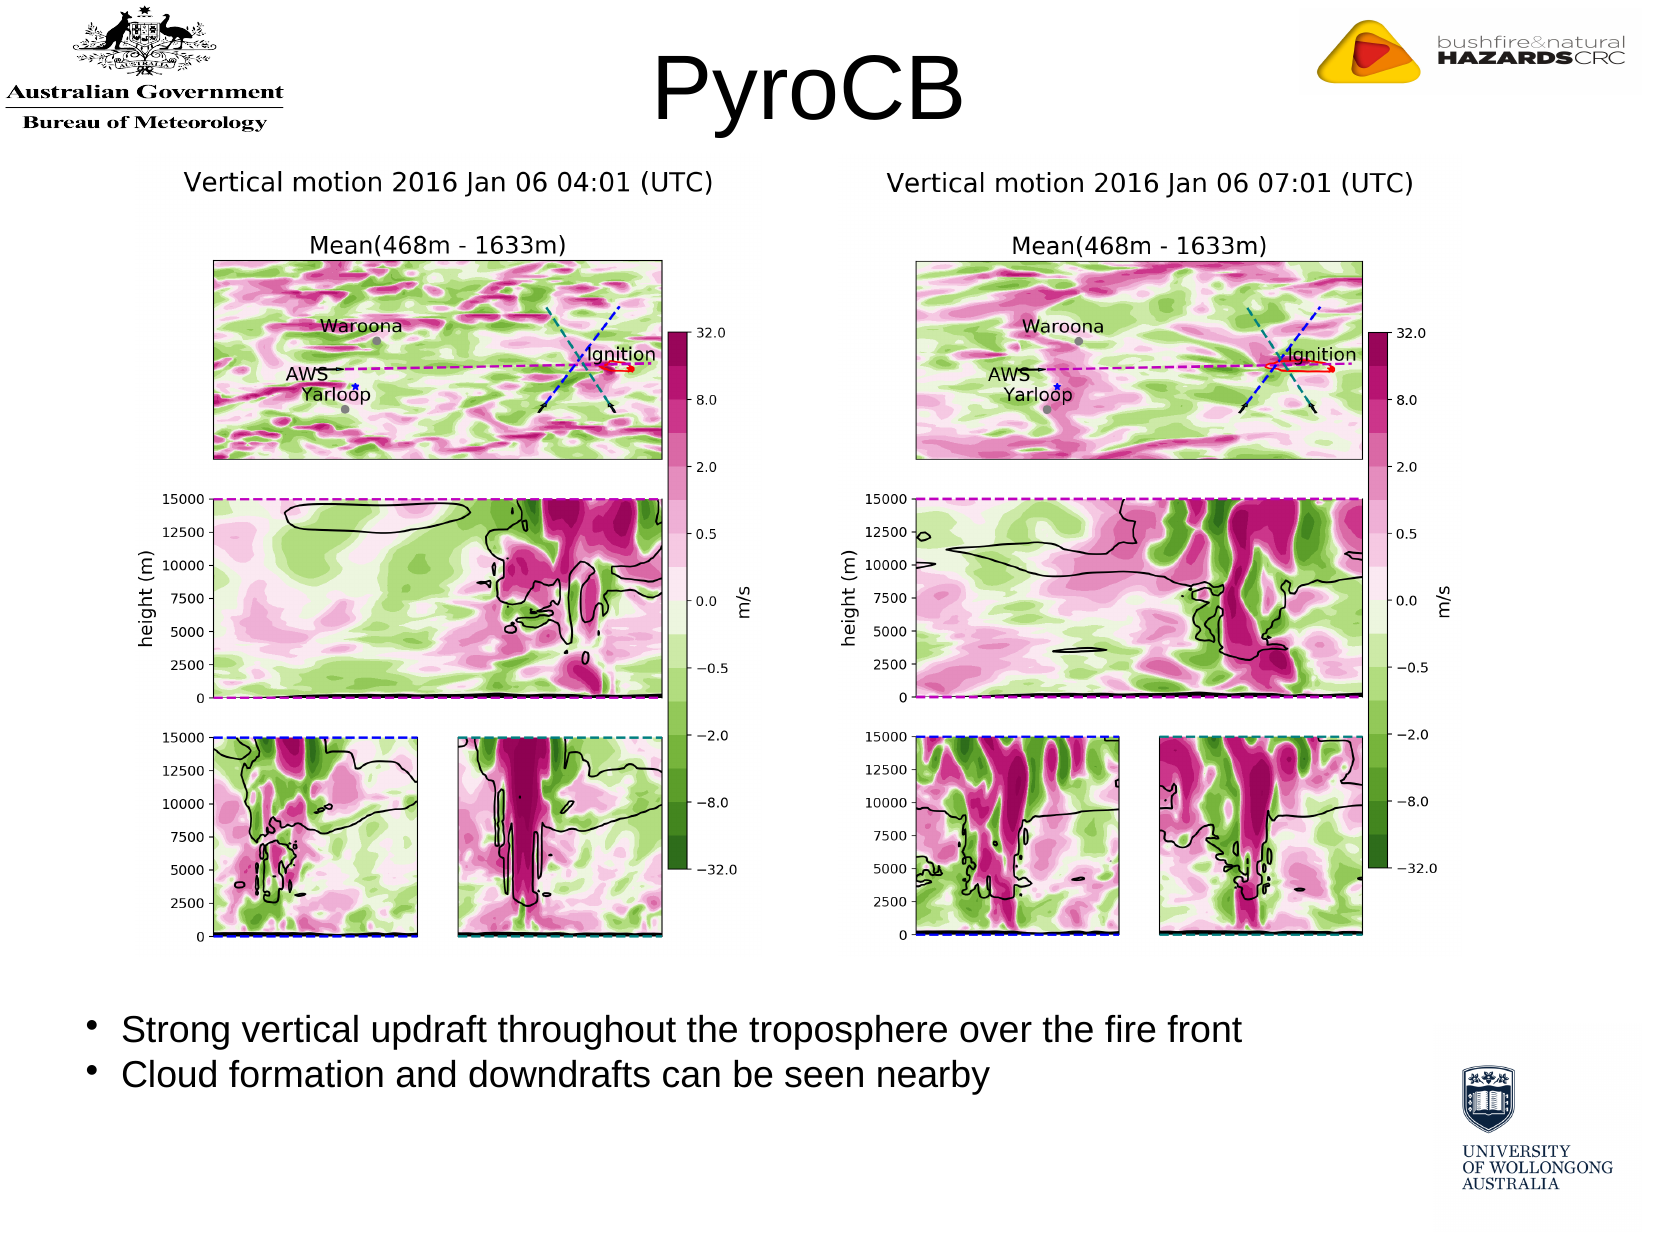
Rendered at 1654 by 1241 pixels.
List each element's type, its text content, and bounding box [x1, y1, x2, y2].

text_box Strong vertical updraft throughout the troposphere over the fire front Cloud formation and downdrafts can be seen nearby [70, 998, 1595, 1097]
picture [1298, 7, 1642, 95]
text_box PyroCB [289, 0, 1329, 166]
picture [135, 153, 762, 957]
picture [5, 5, 284, 132]
picture [1432, 1023, 1642, 1233]
picture [838, 154, 1463, 957]
